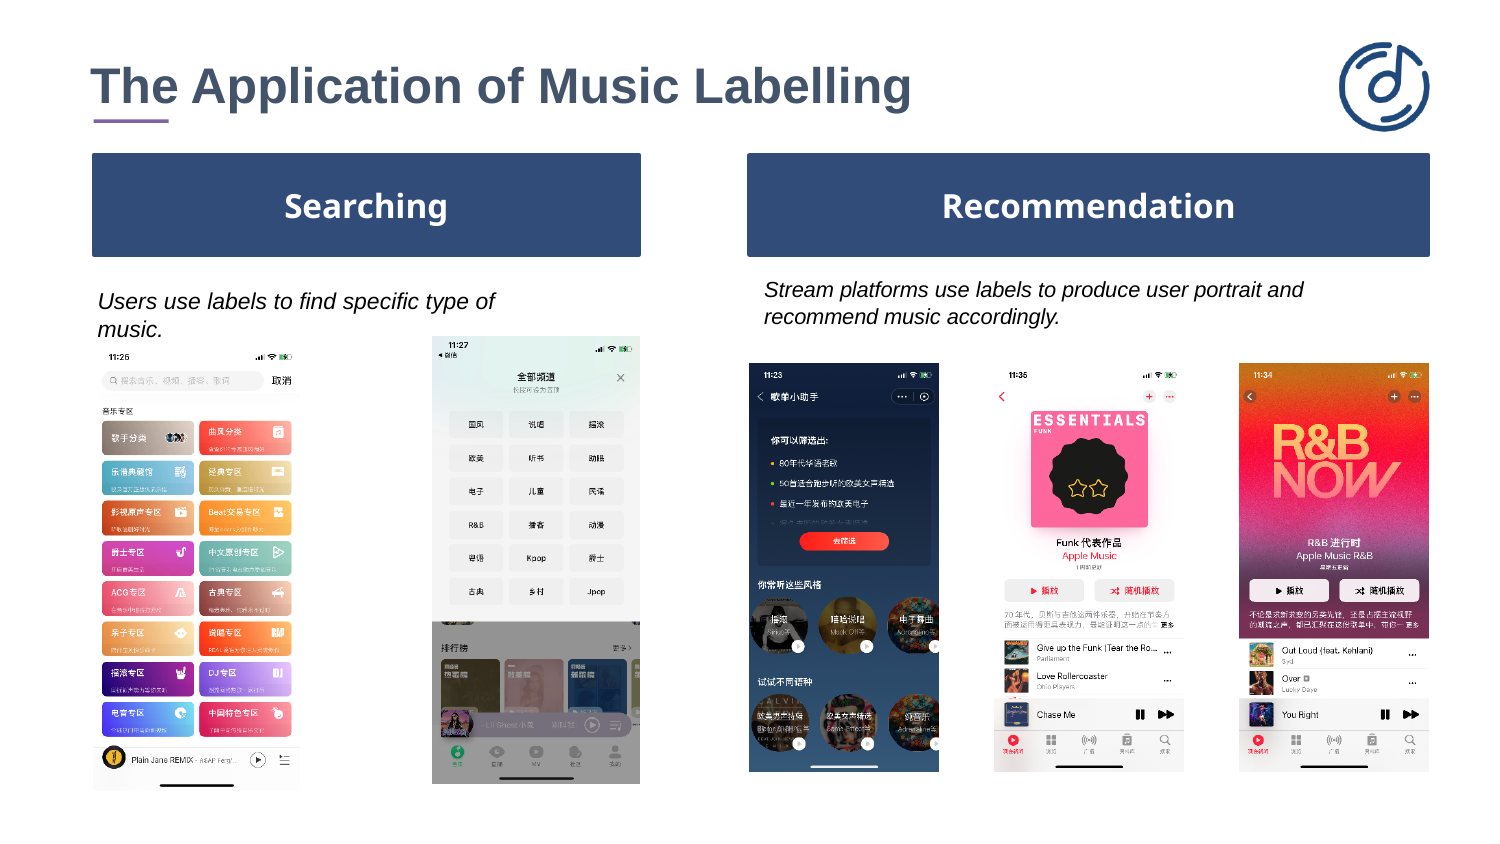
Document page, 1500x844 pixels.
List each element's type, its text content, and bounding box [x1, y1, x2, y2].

text_box Stream platforms use labels to produce user portrait and recommend music accordingly. [749, 268, 1429, 336]
picture [749, 362, 939, 773]
picture [93, 343, 301, 792]
picture [1239, 362, 1429, 773]
text_box Recommendation [747, 153, 1430, 257]
text_box Users use labels to find specific type of music. [82, 279, 583, 350]
picture [432, 336, 640, 784]
title The Application of Music Labelling [75, 33, 1407, 133]
text_box Searching [92, 153, 641, 257]
picture [994, 362, 1184, 773]
picture [1407, 40, 1431, 133]
